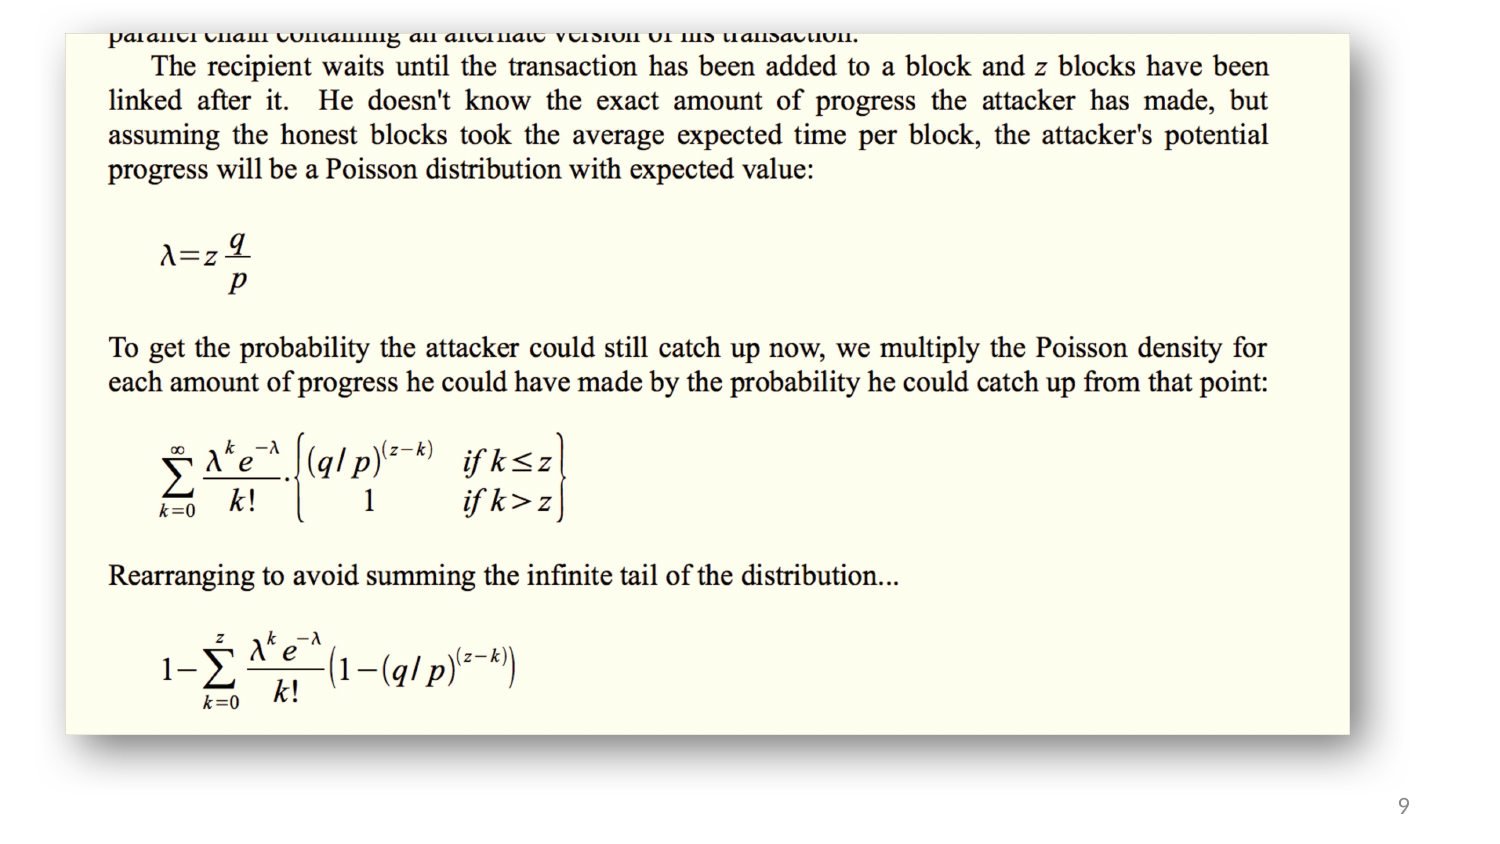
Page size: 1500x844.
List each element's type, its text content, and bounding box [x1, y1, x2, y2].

slide_number 8 [1074, 782, 1425, 827]
picture [64, 32, 1350, 735]
